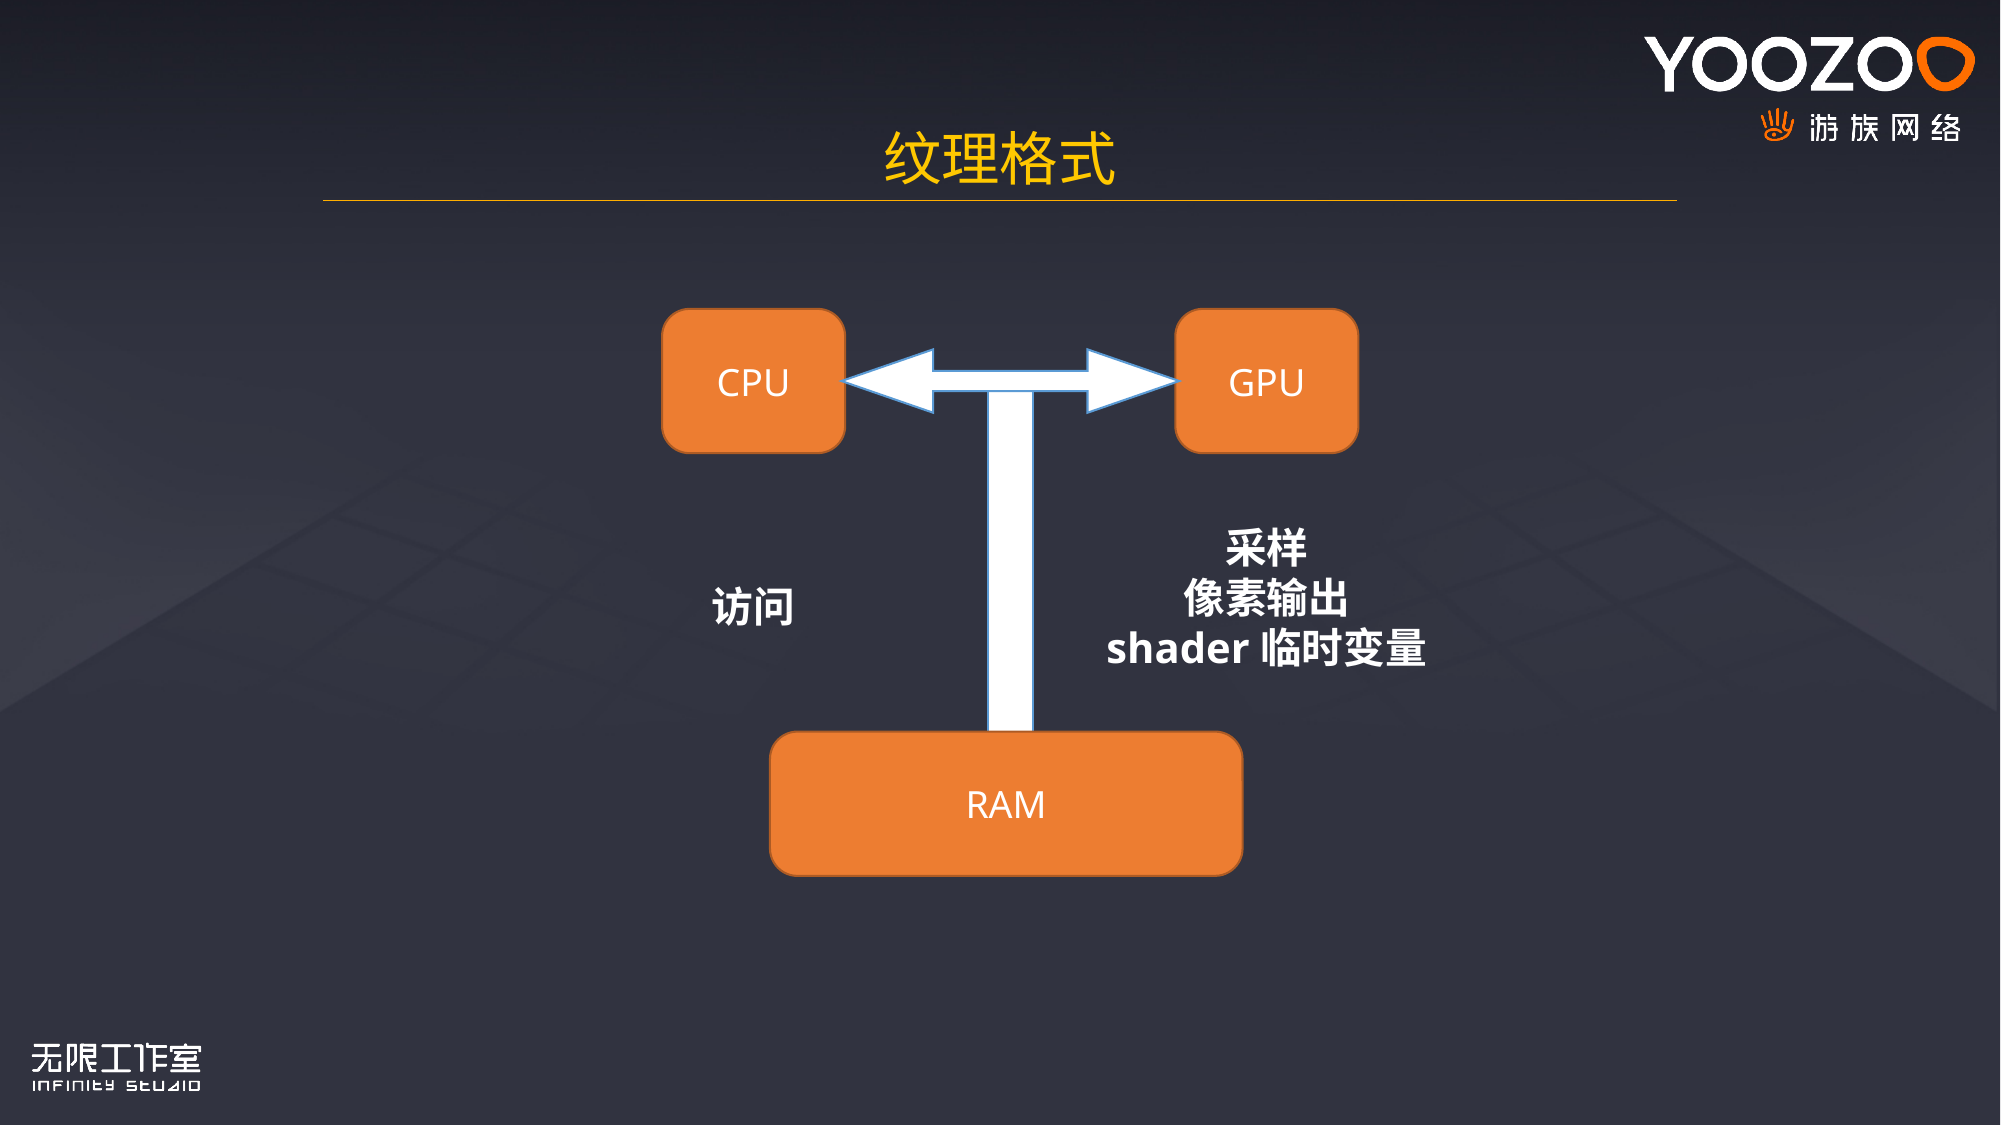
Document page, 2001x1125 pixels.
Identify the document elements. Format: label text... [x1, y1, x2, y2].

text_box 采样 像素输出 shader临时变量 [1059, 514, 1475, 680]
text_box RAM [769, 731, 1243, 876]
text_box 纹理格式 [363, 114, 1637, 200]
text_box CPU [662, 308, 846, 454]
text_box [841, 349, 1180, 413]
text_box GPU [1175, 308, 1359, 454]
text_box [987, 392, 1034, 731]
picture [0, 0, 2001, 1125]
text_box 访问 [612, 572, 895, 638]
